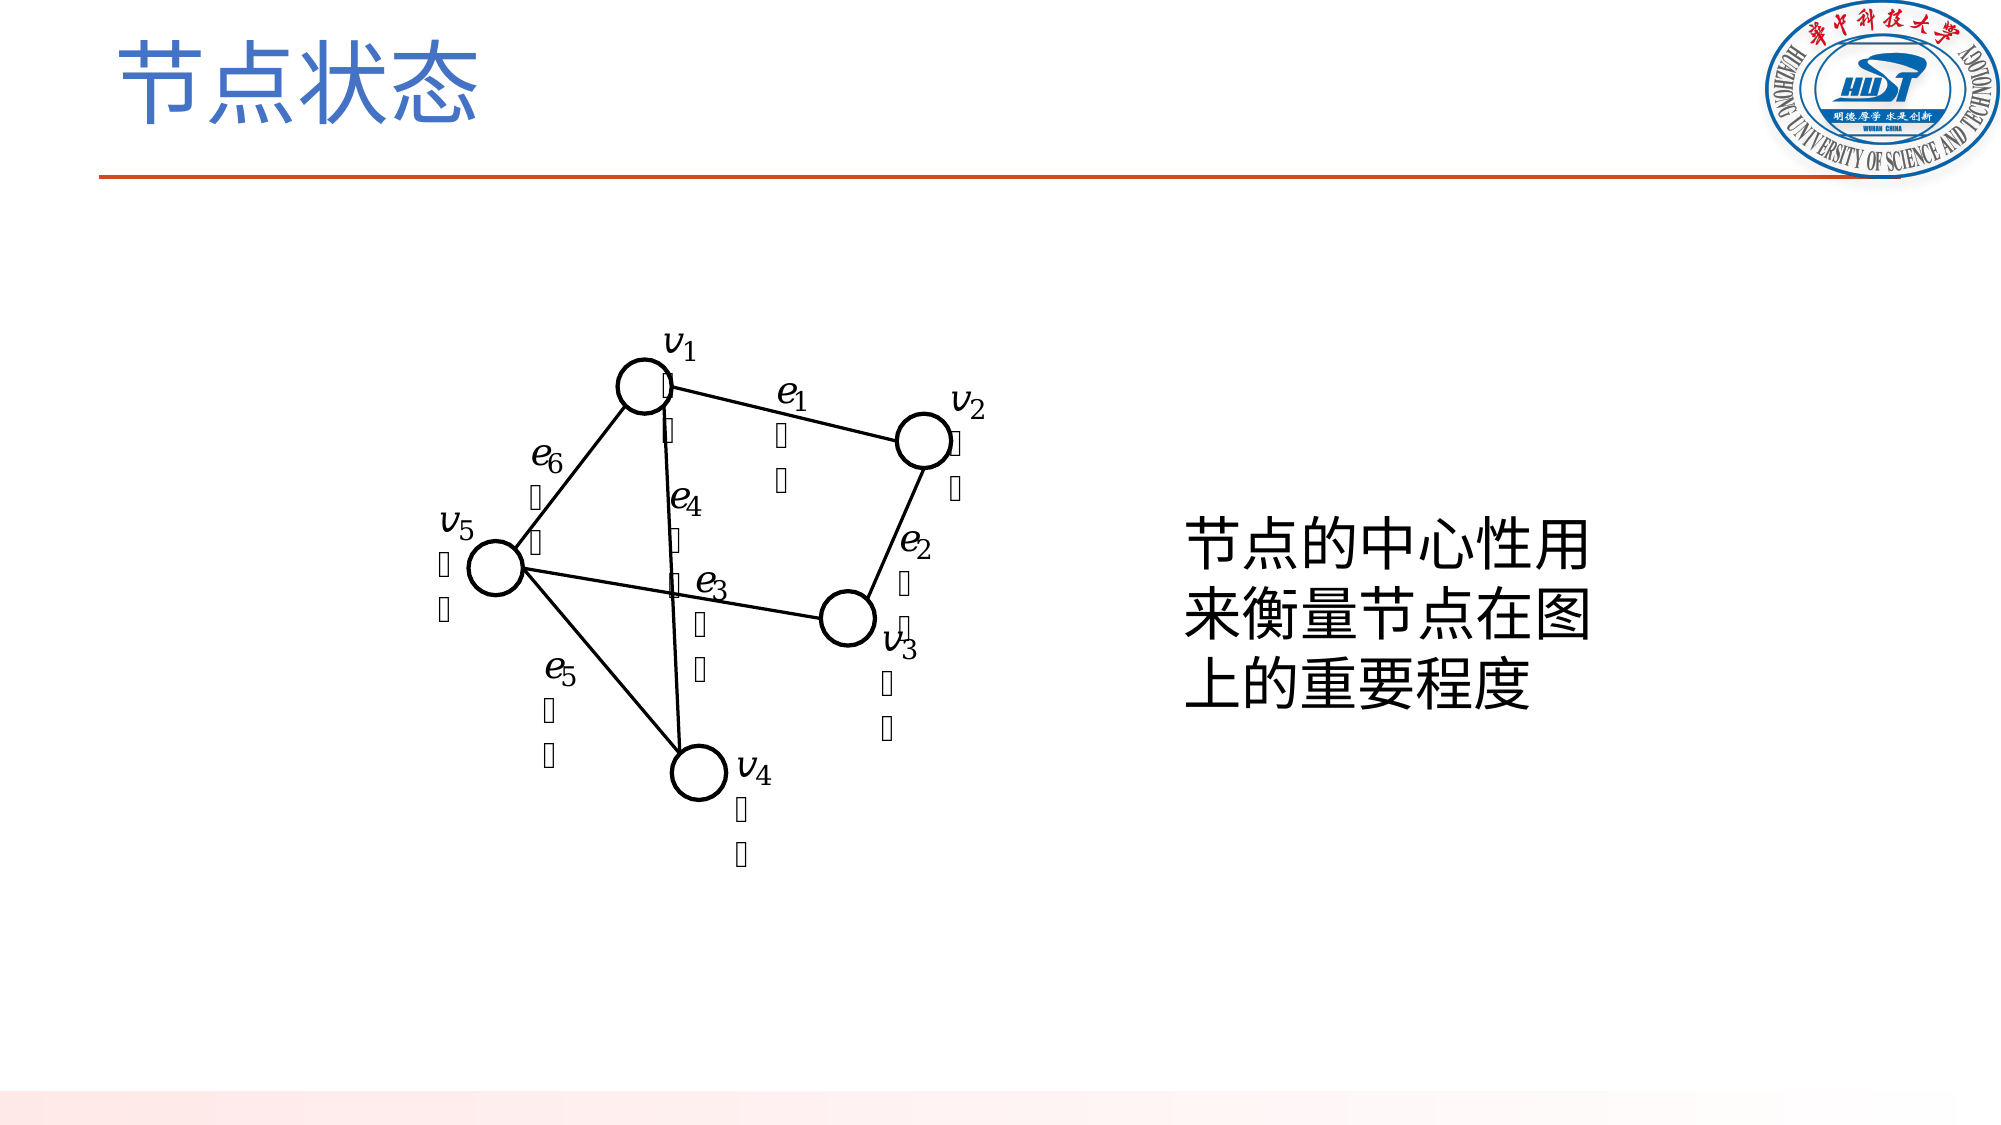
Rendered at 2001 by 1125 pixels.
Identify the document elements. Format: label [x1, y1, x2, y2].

title [99, 0, 1825, 177]
text_box [1181, 507, 1594, 718]
text_box [435, 315, 988, 800]
text_box [540, 641, 579, 777]
picture [1765, 0, 2000, 179]
text_box [733, 740, 774, 876]
